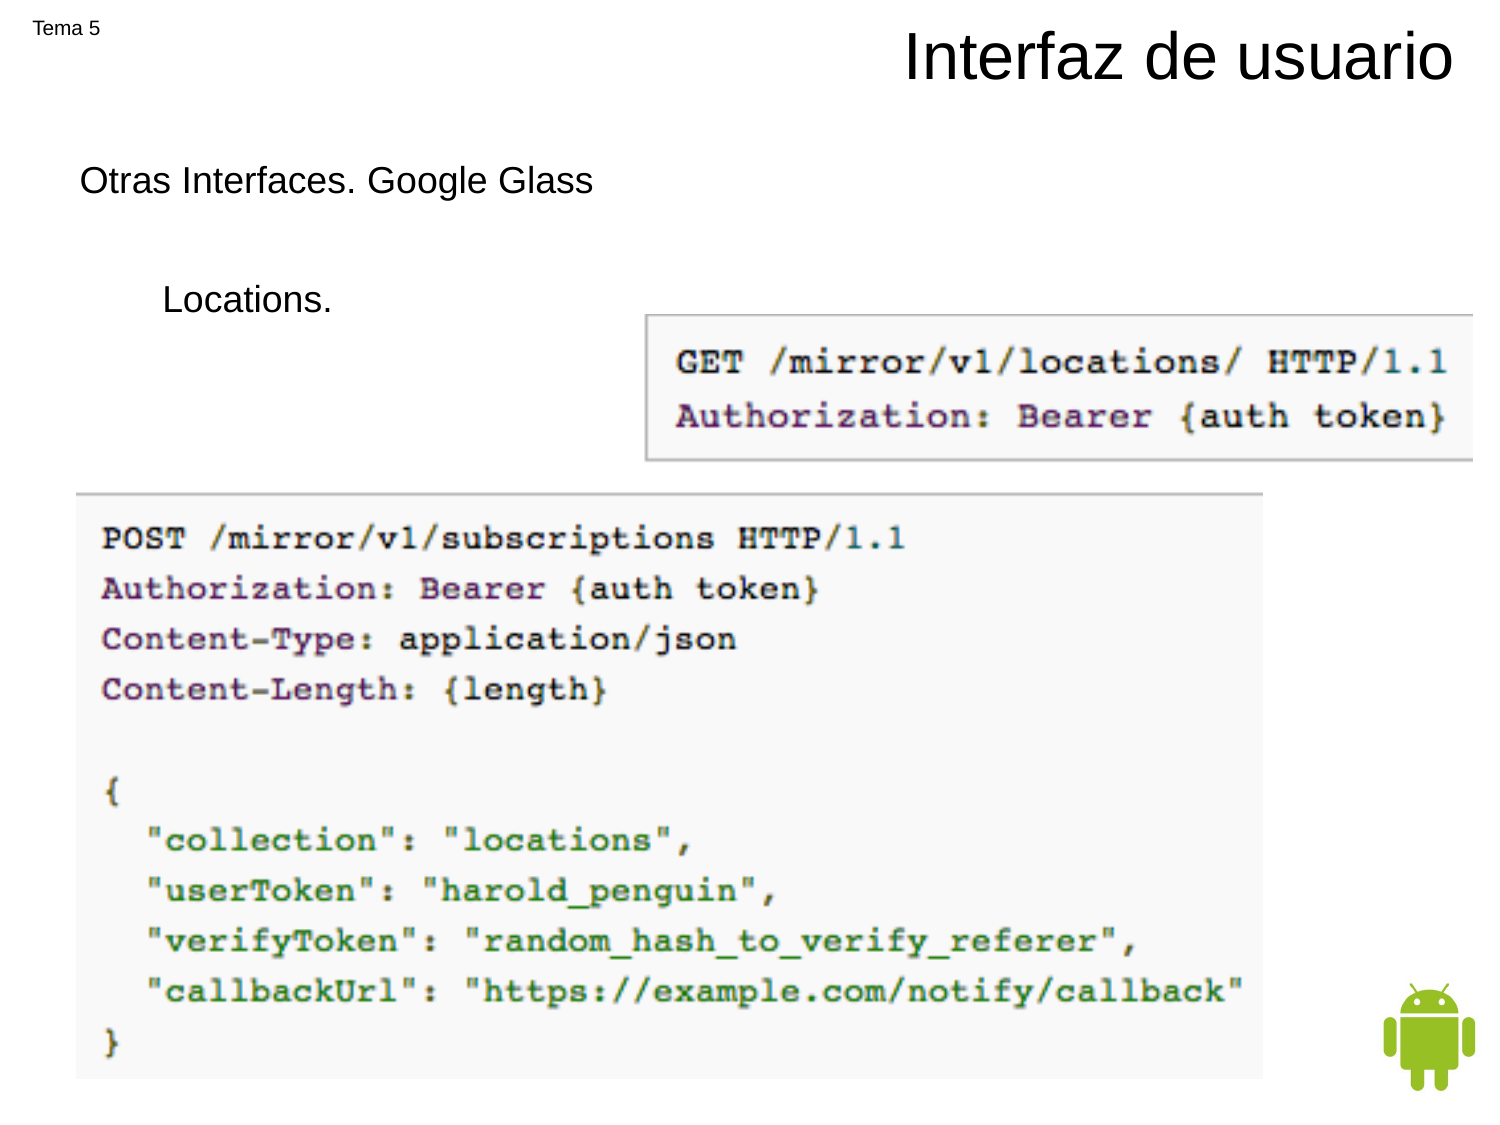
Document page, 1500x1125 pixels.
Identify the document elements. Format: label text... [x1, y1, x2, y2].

picture [643, 314, 1473, 468]
picture [1375, 975, 1483, 1097]
text_box Otras Interfaces. Google Glass [64, 148, 691, 209]
title Interfaz de usuario [643, 30, 1471, 76]
text_box Tema 5 [17, 7, 195, 48]
picture [76, 491, 1263, 1080]
text_box Locations. [147, 267, 1424, 327]
